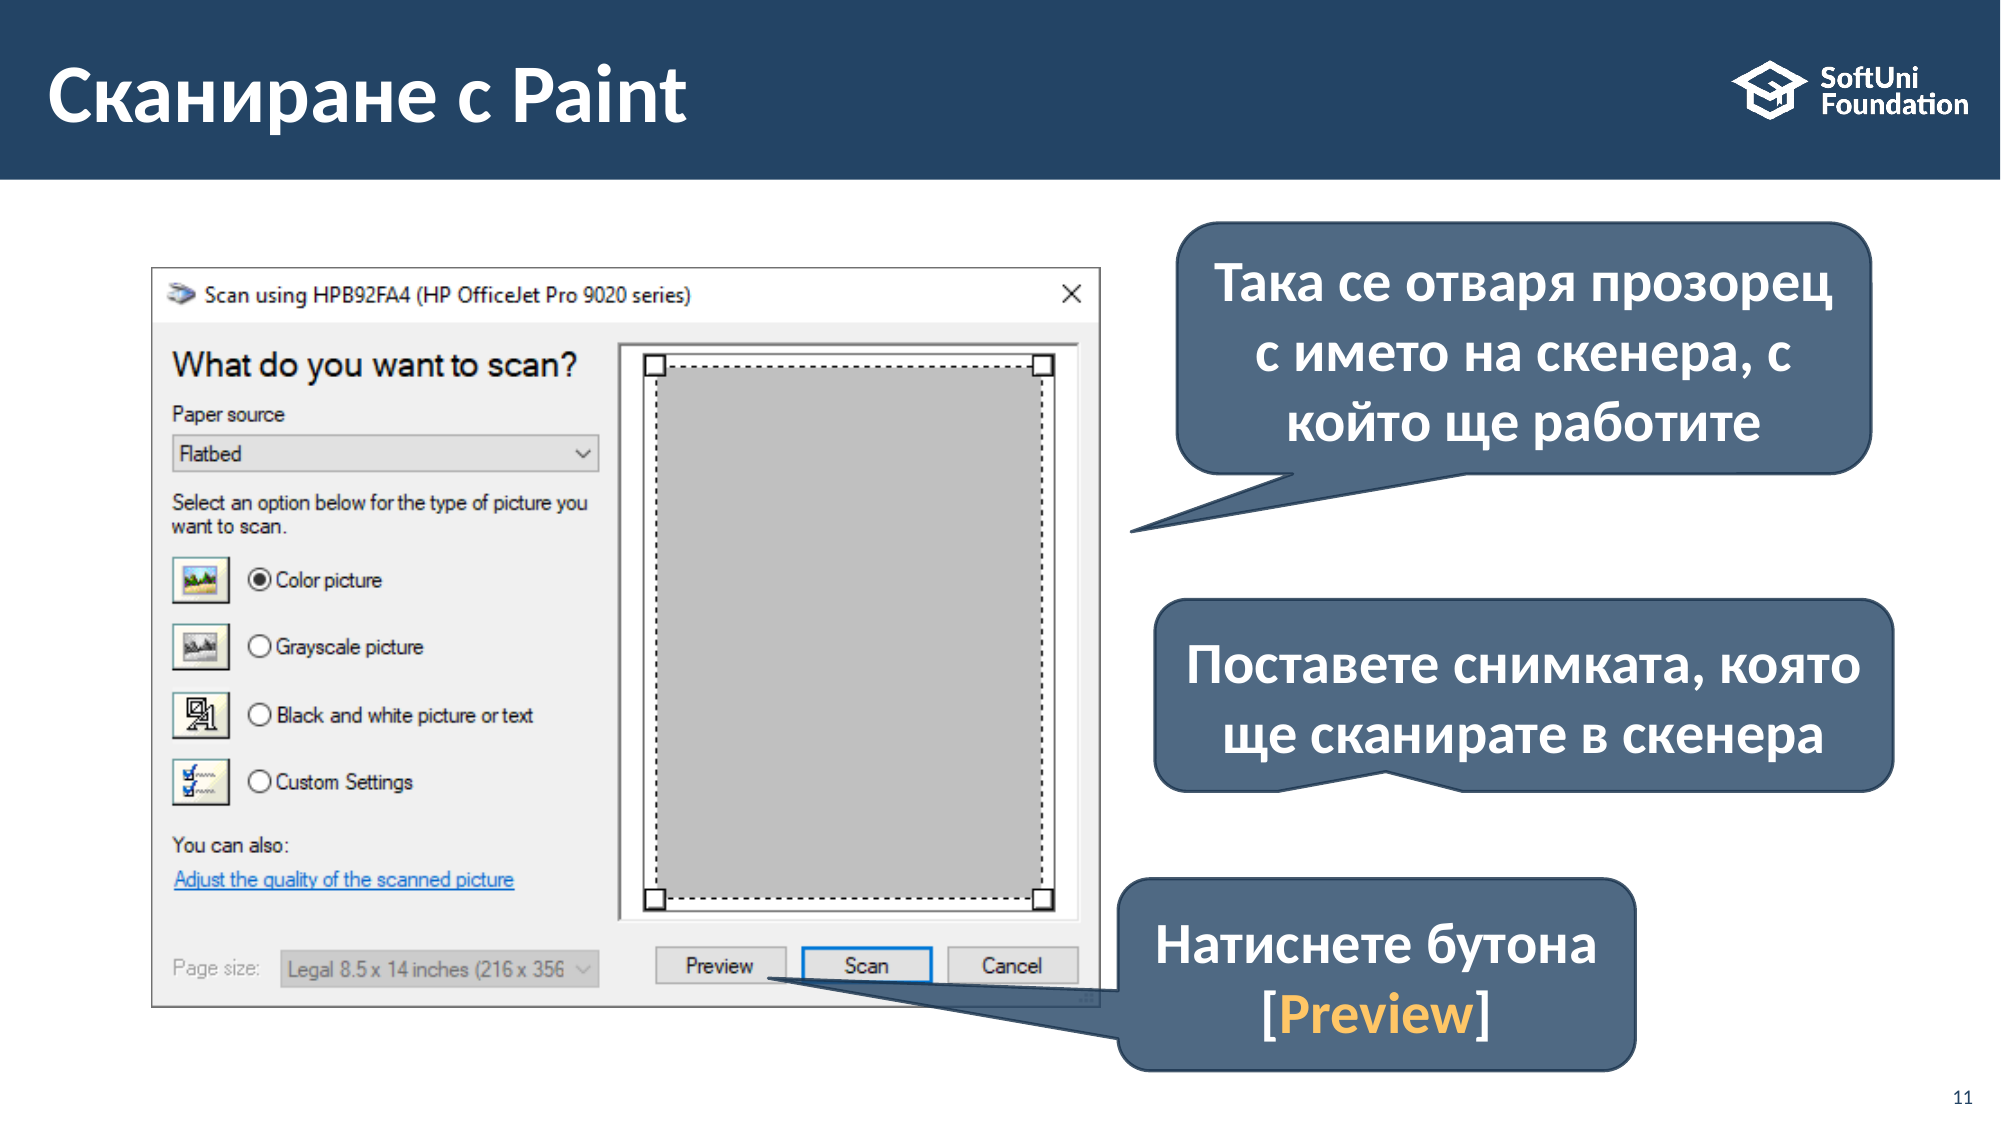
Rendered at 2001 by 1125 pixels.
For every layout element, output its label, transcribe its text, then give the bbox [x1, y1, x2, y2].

text_box Поставете снимката, която ще сканирате в скенера [1152, 597, 1896, 794]
title Сканиране с Paint [31, 16, 1716, 162]
picture [1731, 60, 1968, 120]
text_box Така се отваря прозорец с името на скенера, с който ще работите [1129, 220, 1874, 534]
picture [150, 266, 1101, 1008]
slide_number 11 [1927, 1067, 1989, 1117]
text_box Натиснете бутона [Preview] [974, 876, 1638, 1073]
